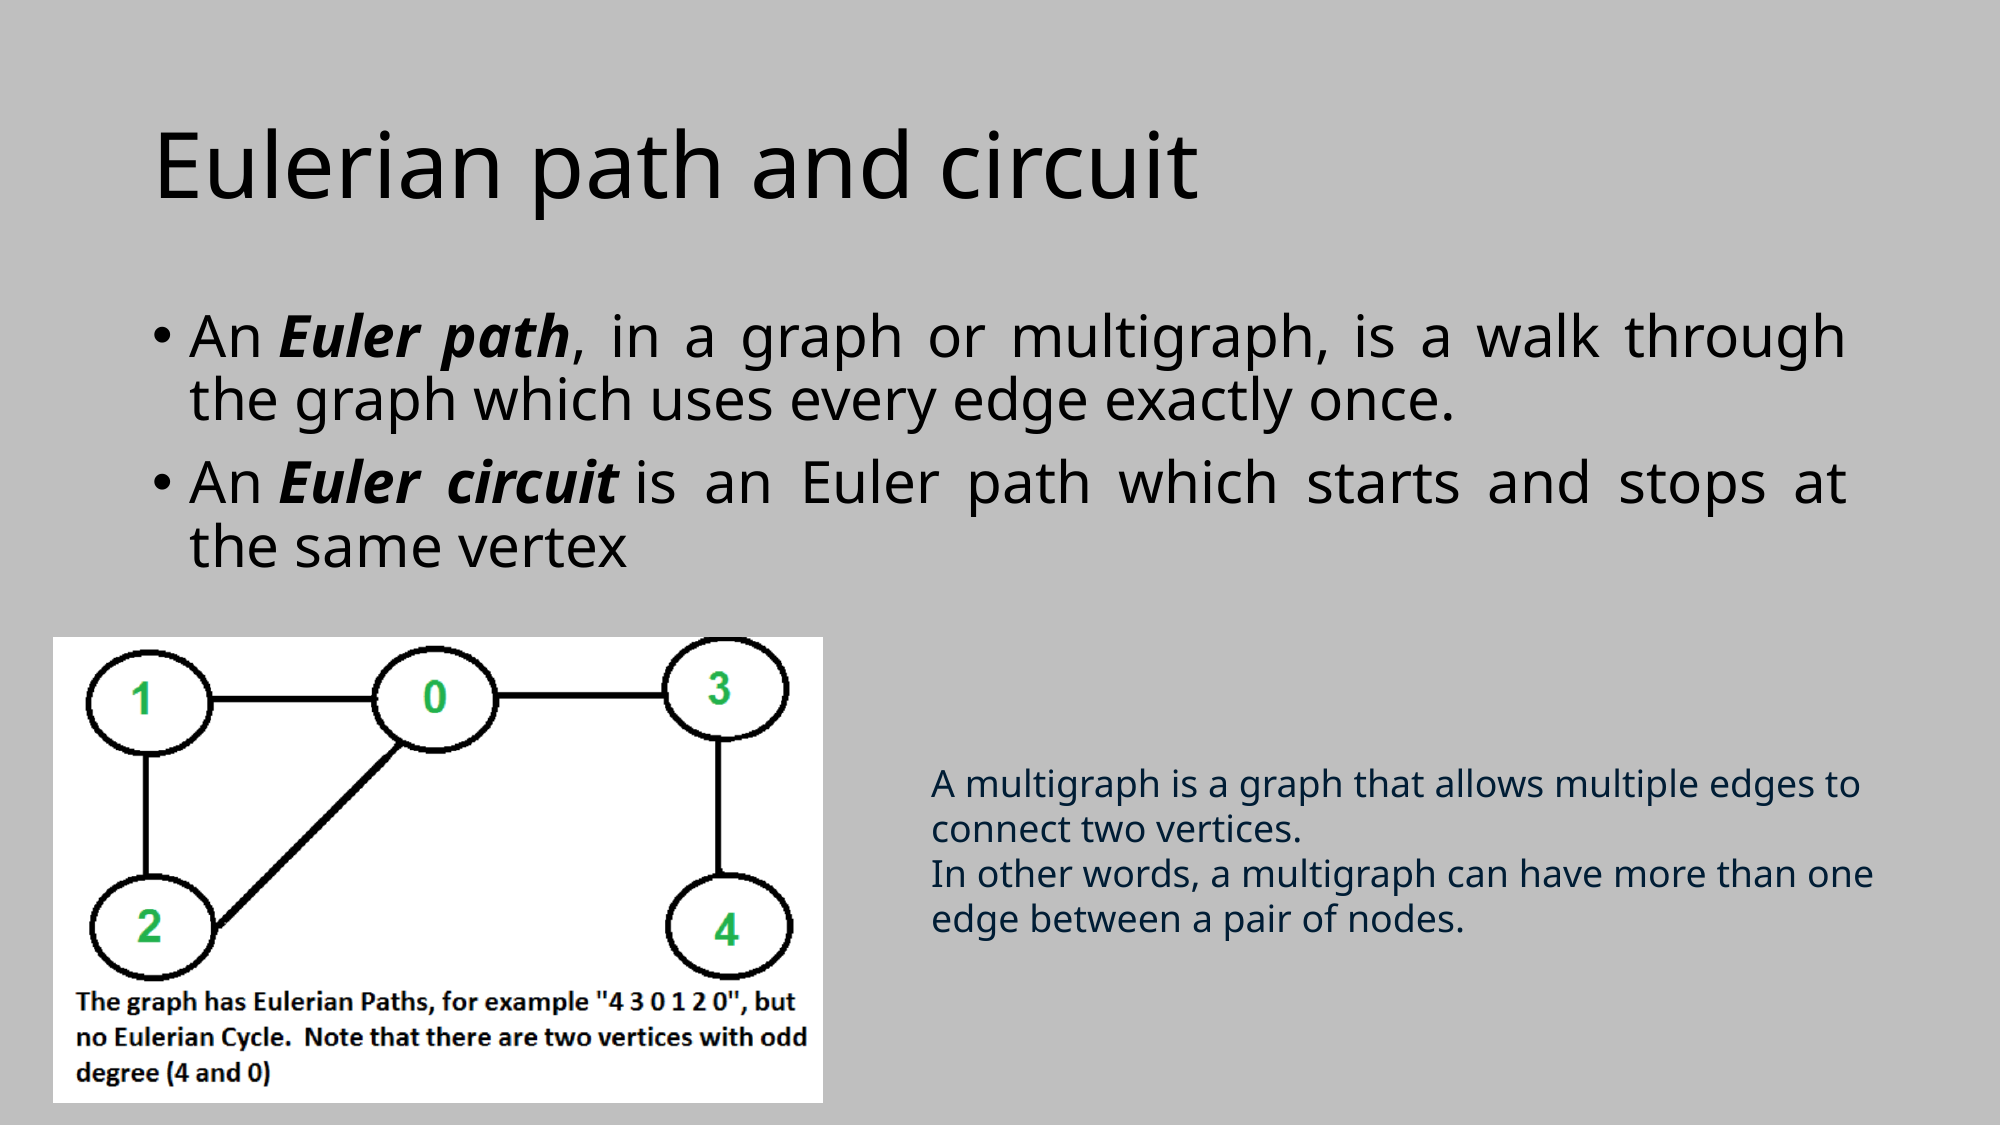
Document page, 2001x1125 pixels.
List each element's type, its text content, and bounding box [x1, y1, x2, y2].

picture [53, 637, 824, 1103]
title Eulerian path and circuit [137, 59, 1863, 278]
text_box A multigraph is a graph that allows multiple edges to connect two vertices. In other words, a multigraph can have more than one edge between a pair of nodes. [916, 752, 1917, 948]
list An Euler path, in a graph or multigraph, is a walk through the graph which uses every edge exactly once. An Euler circuit is an Euler path which starts and stops at the same vertex [137, 299, 1863, 1014]
